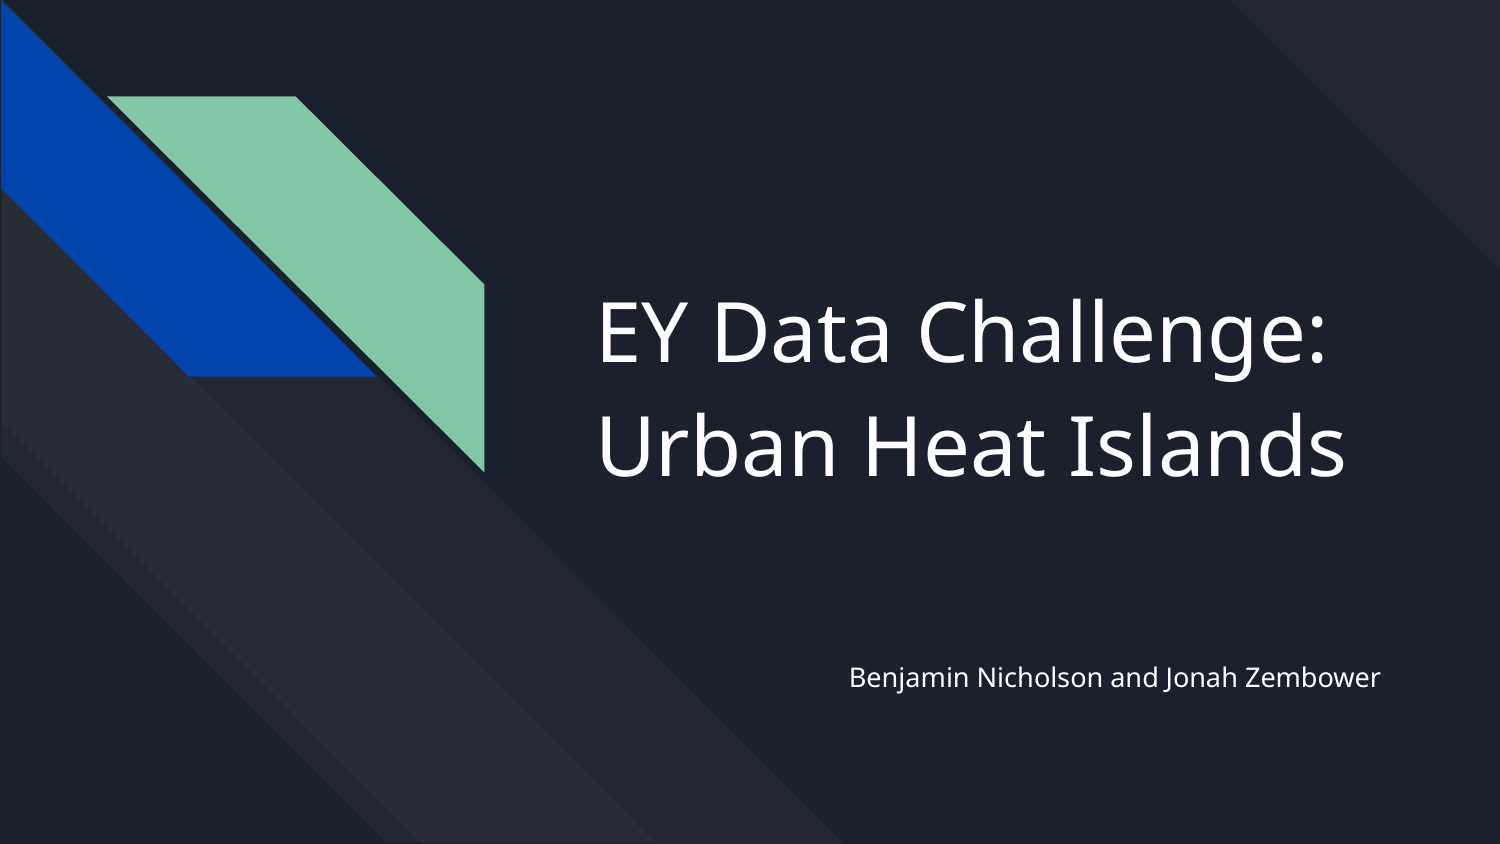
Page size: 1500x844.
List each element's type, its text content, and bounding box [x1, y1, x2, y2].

subtitle Benjamin Nicholson and Jonah Zembower [833, 643, 1404, 727]
title EY Data Challenge: Urban Heat Islands [580, 258, 1404, 518]
